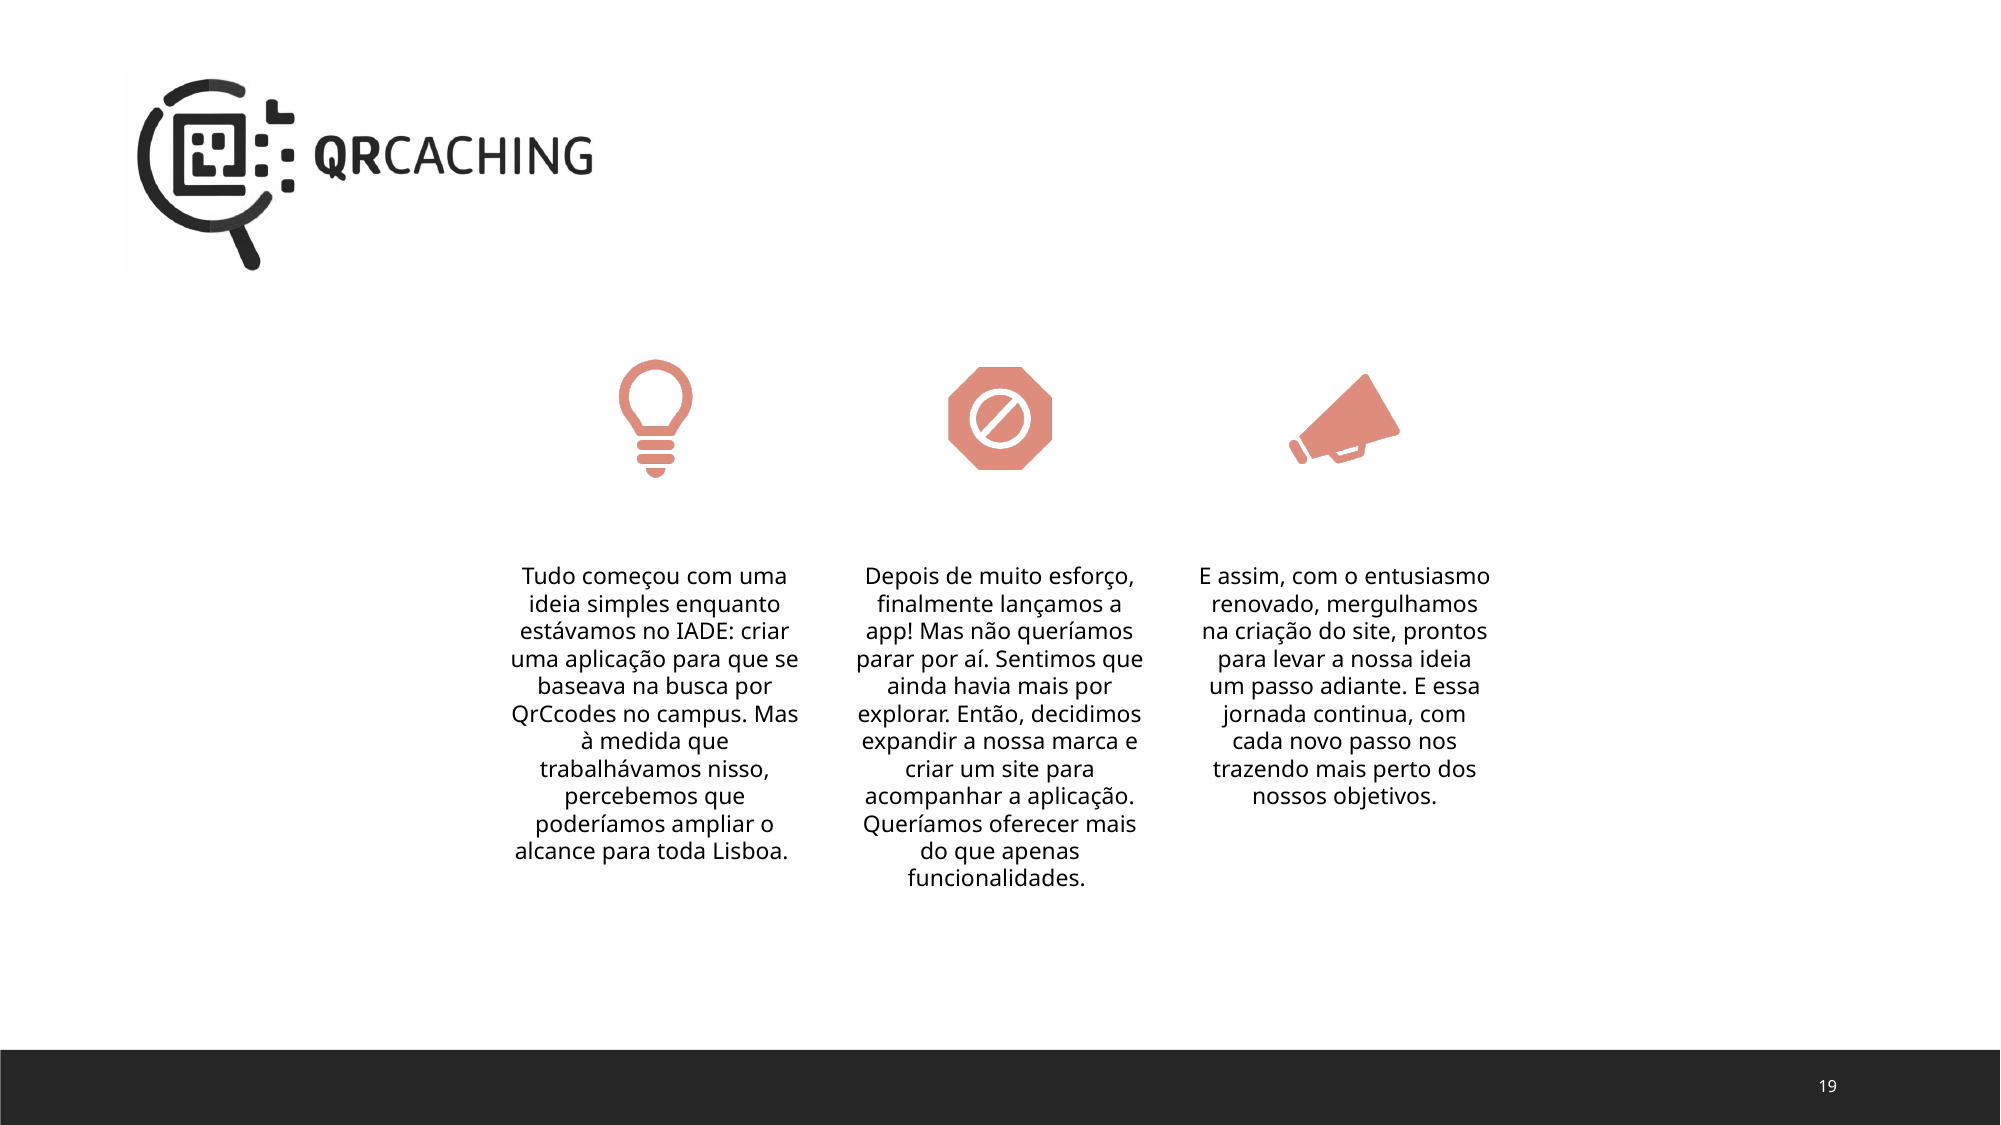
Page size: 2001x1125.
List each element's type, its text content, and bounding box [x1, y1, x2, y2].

picture [121, 69, 602, 275]
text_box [350, 329, 1650, 891]
slide_number 19 [1803, 1057, 1932, 1118]
